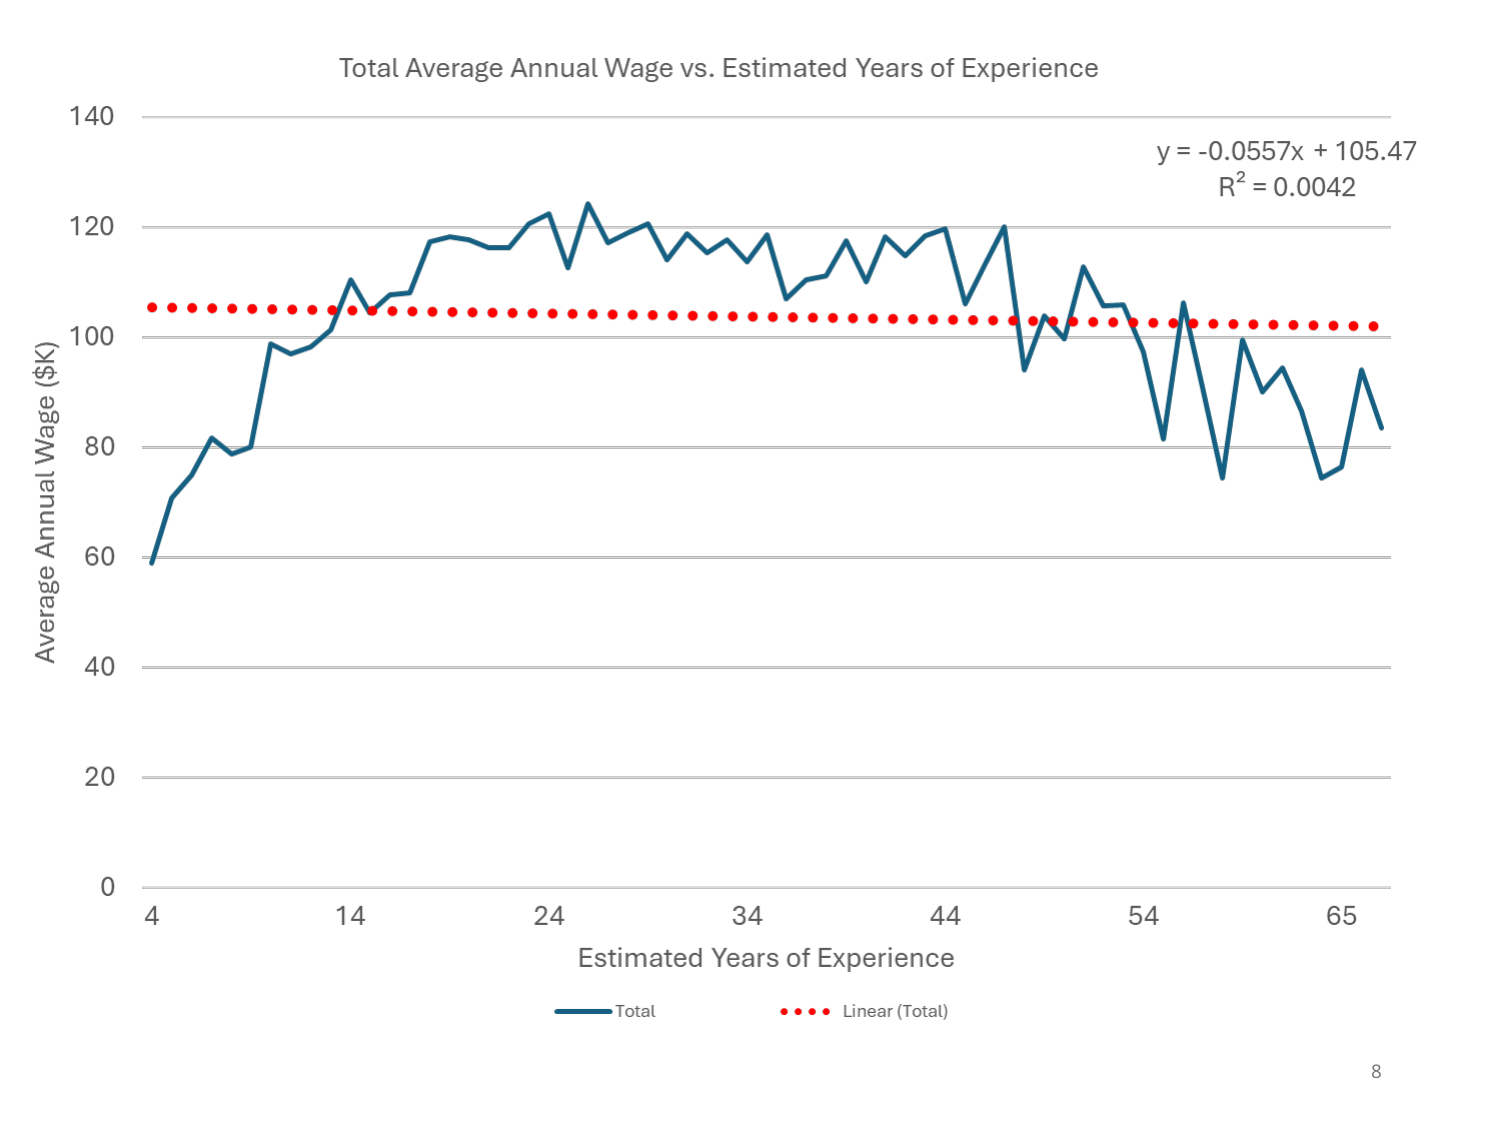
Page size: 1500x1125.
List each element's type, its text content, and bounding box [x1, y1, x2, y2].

slide_number 8 [1059, 1044, 1397, 1103]
picture [0, 34, 1439, 1044]
